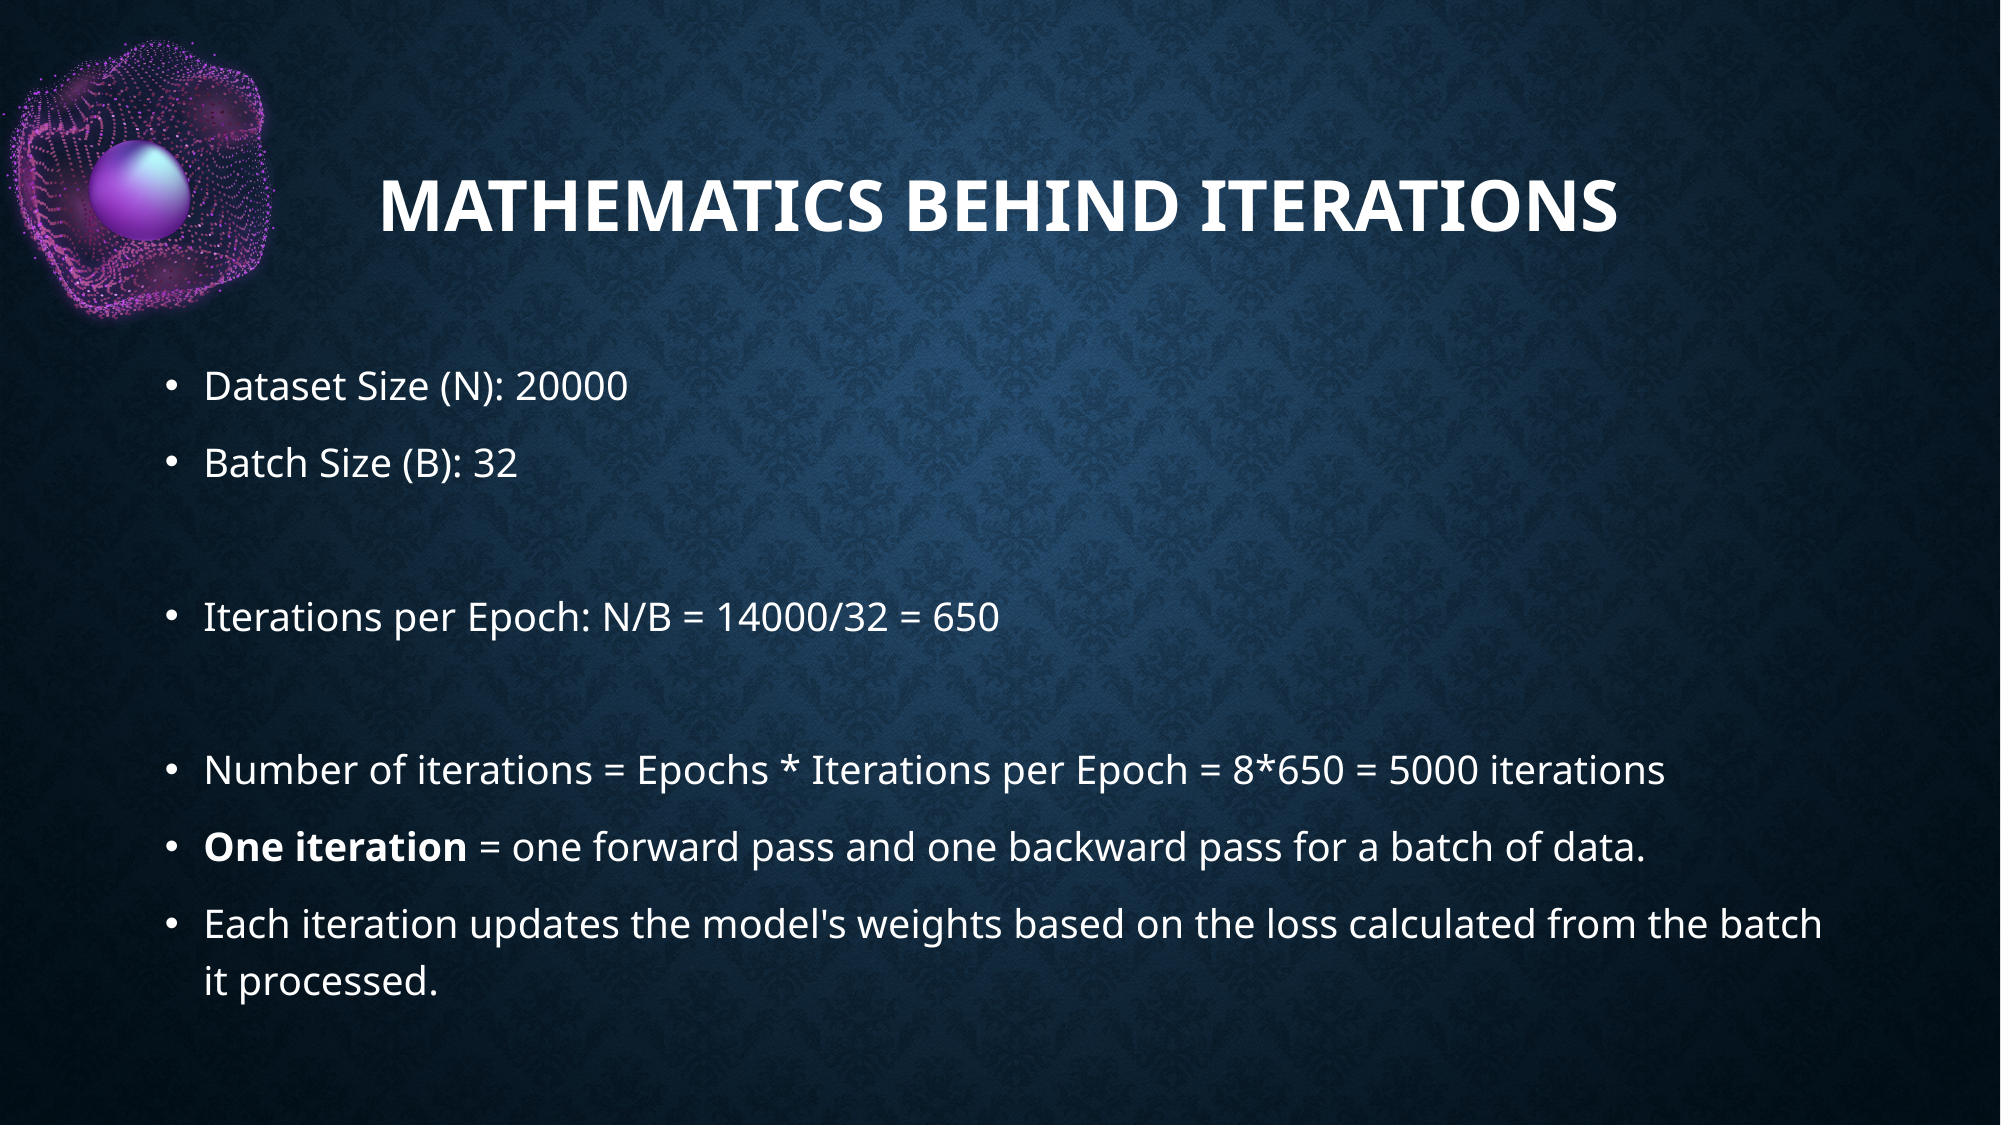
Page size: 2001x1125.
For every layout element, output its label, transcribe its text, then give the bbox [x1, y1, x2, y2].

title Mathematics Behind iterations [292, 99, 1849, 318]
picture [0, 36, 286, 330]
list Dataset Size (N): 20000 Batch Size (B): 32 Iterations per Epoch: N/B = 14000/32 = 650 Number of iterations = Epochs * Iterations per Epoch = 8*650 = 5000 iterations One iteration = one forward pass and one backward pass for a batch of data. Each iteration updates the model's weights based on the loss calculated from the batch it processed. [149, 343, 1849, 1012]
